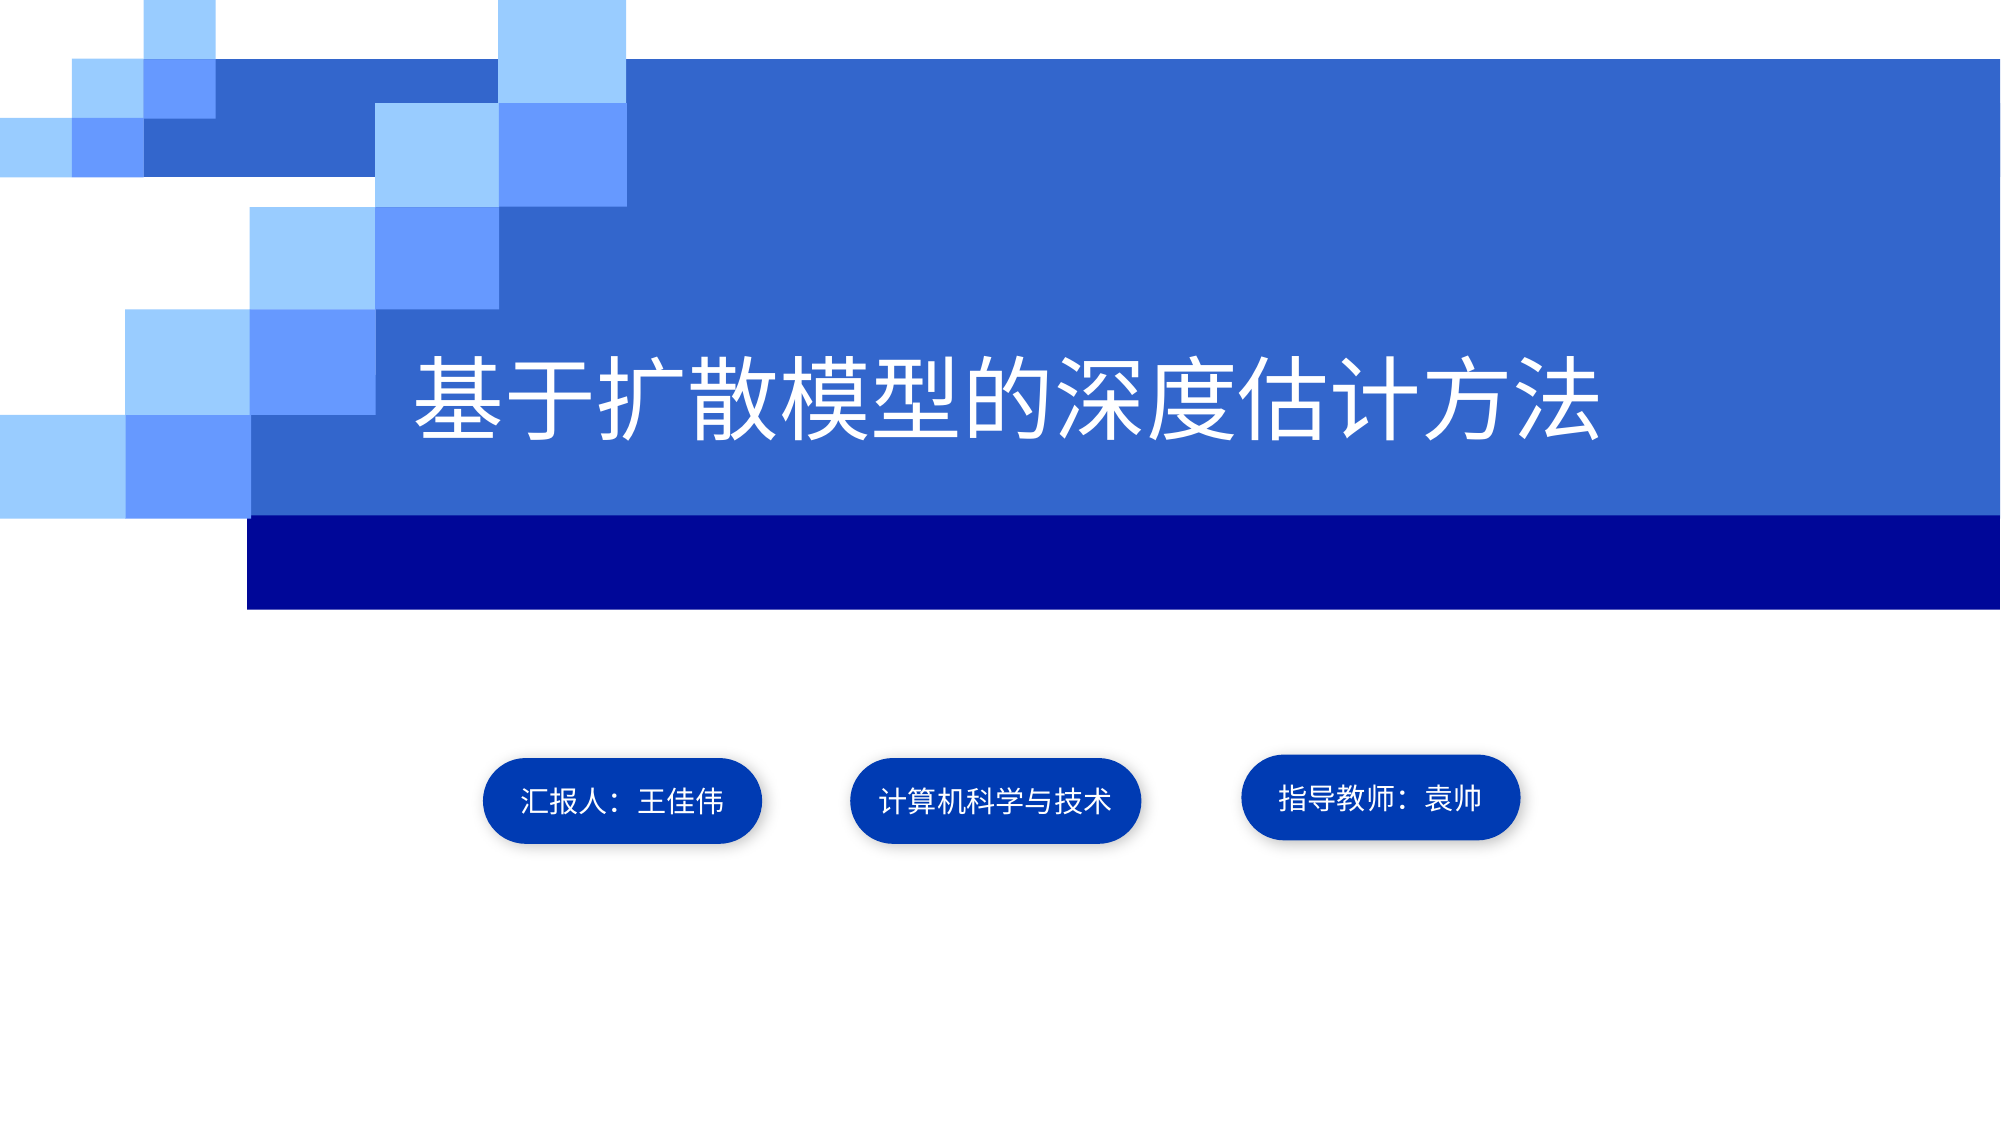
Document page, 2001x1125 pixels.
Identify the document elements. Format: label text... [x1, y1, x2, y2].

text_box 计算机科学与技术 [848, 755, 1144, 846]
title 基于扩散模型的深度估计方法 [350, 314, 1668, 481]
text_box 汇报人：王佳伟 [480, 755, 765, 846]
text_box 指导教师：袁帅 [1239, 752, 1523, 843]
